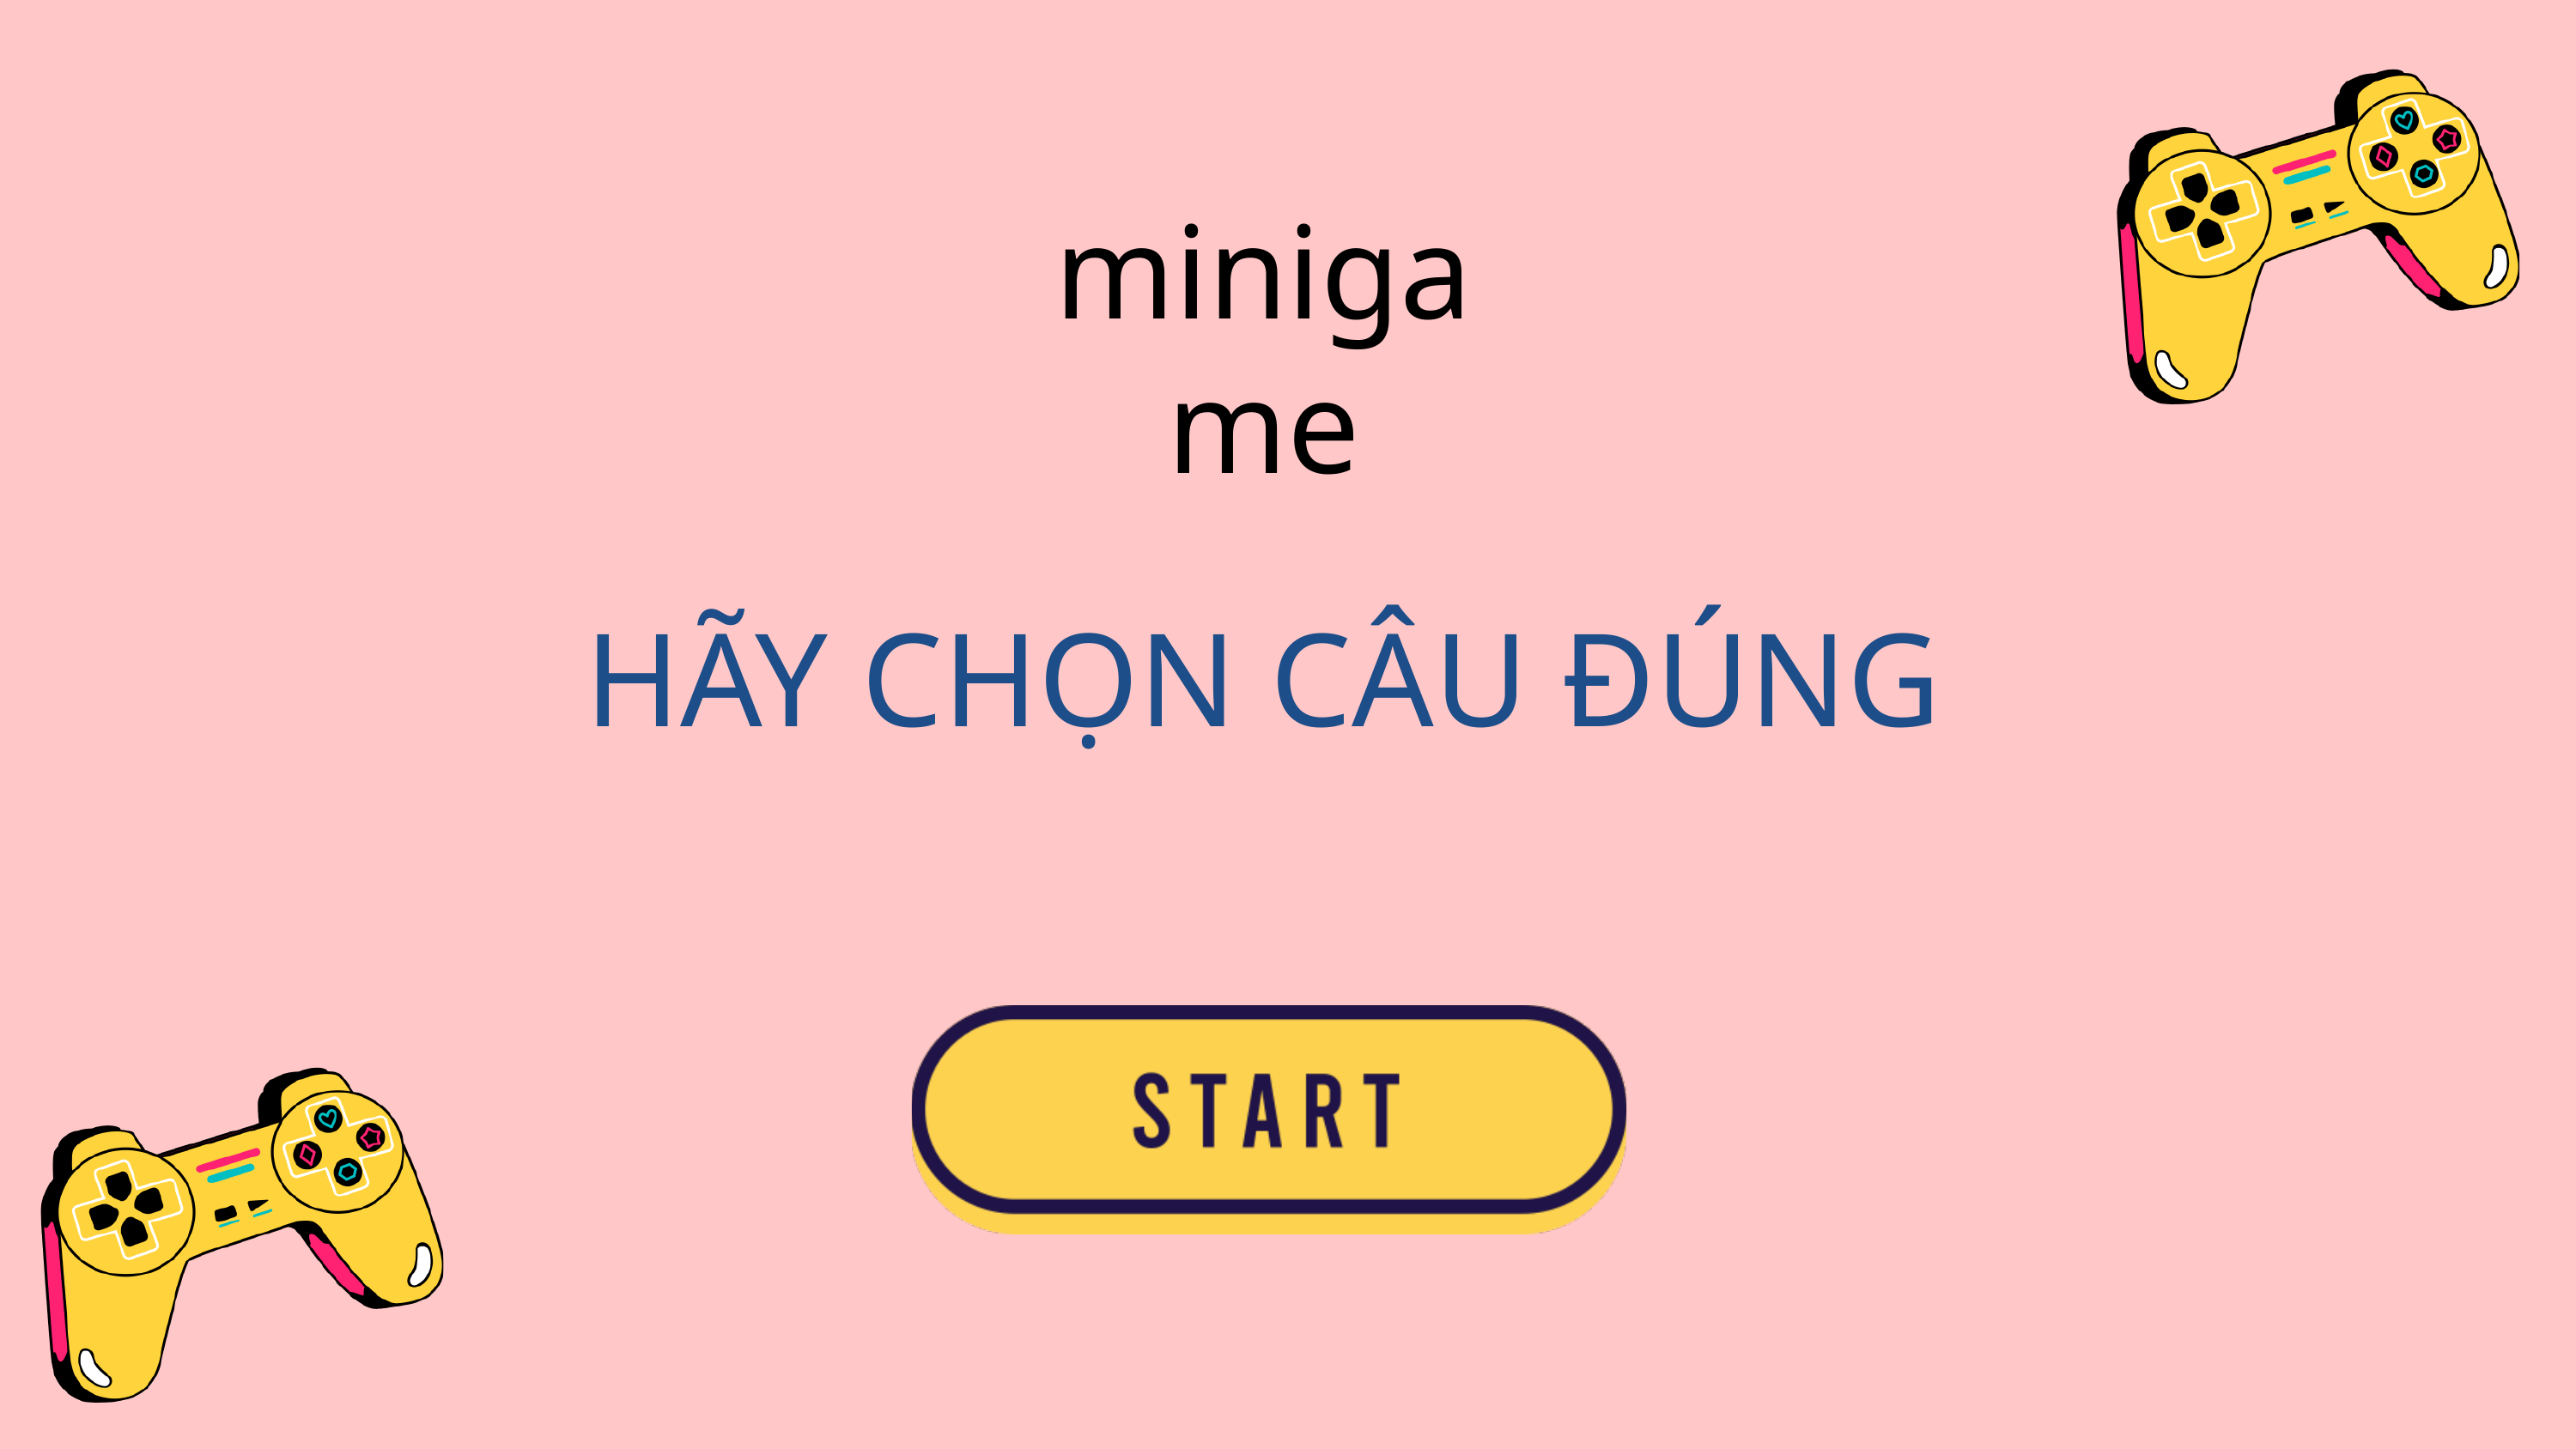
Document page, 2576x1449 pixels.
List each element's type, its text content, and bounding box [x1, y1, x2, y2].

text_box HÃY CHỌN CÂU ĐÚNG [443, 597, 2085, 753]
text_box [2117, 68, 2520, 404]
text_box [40, 1066, 444, 1403]
text_box minigame [1005, 190, 1522, 500]
text_box [911, 1005, 1627, 1234]
